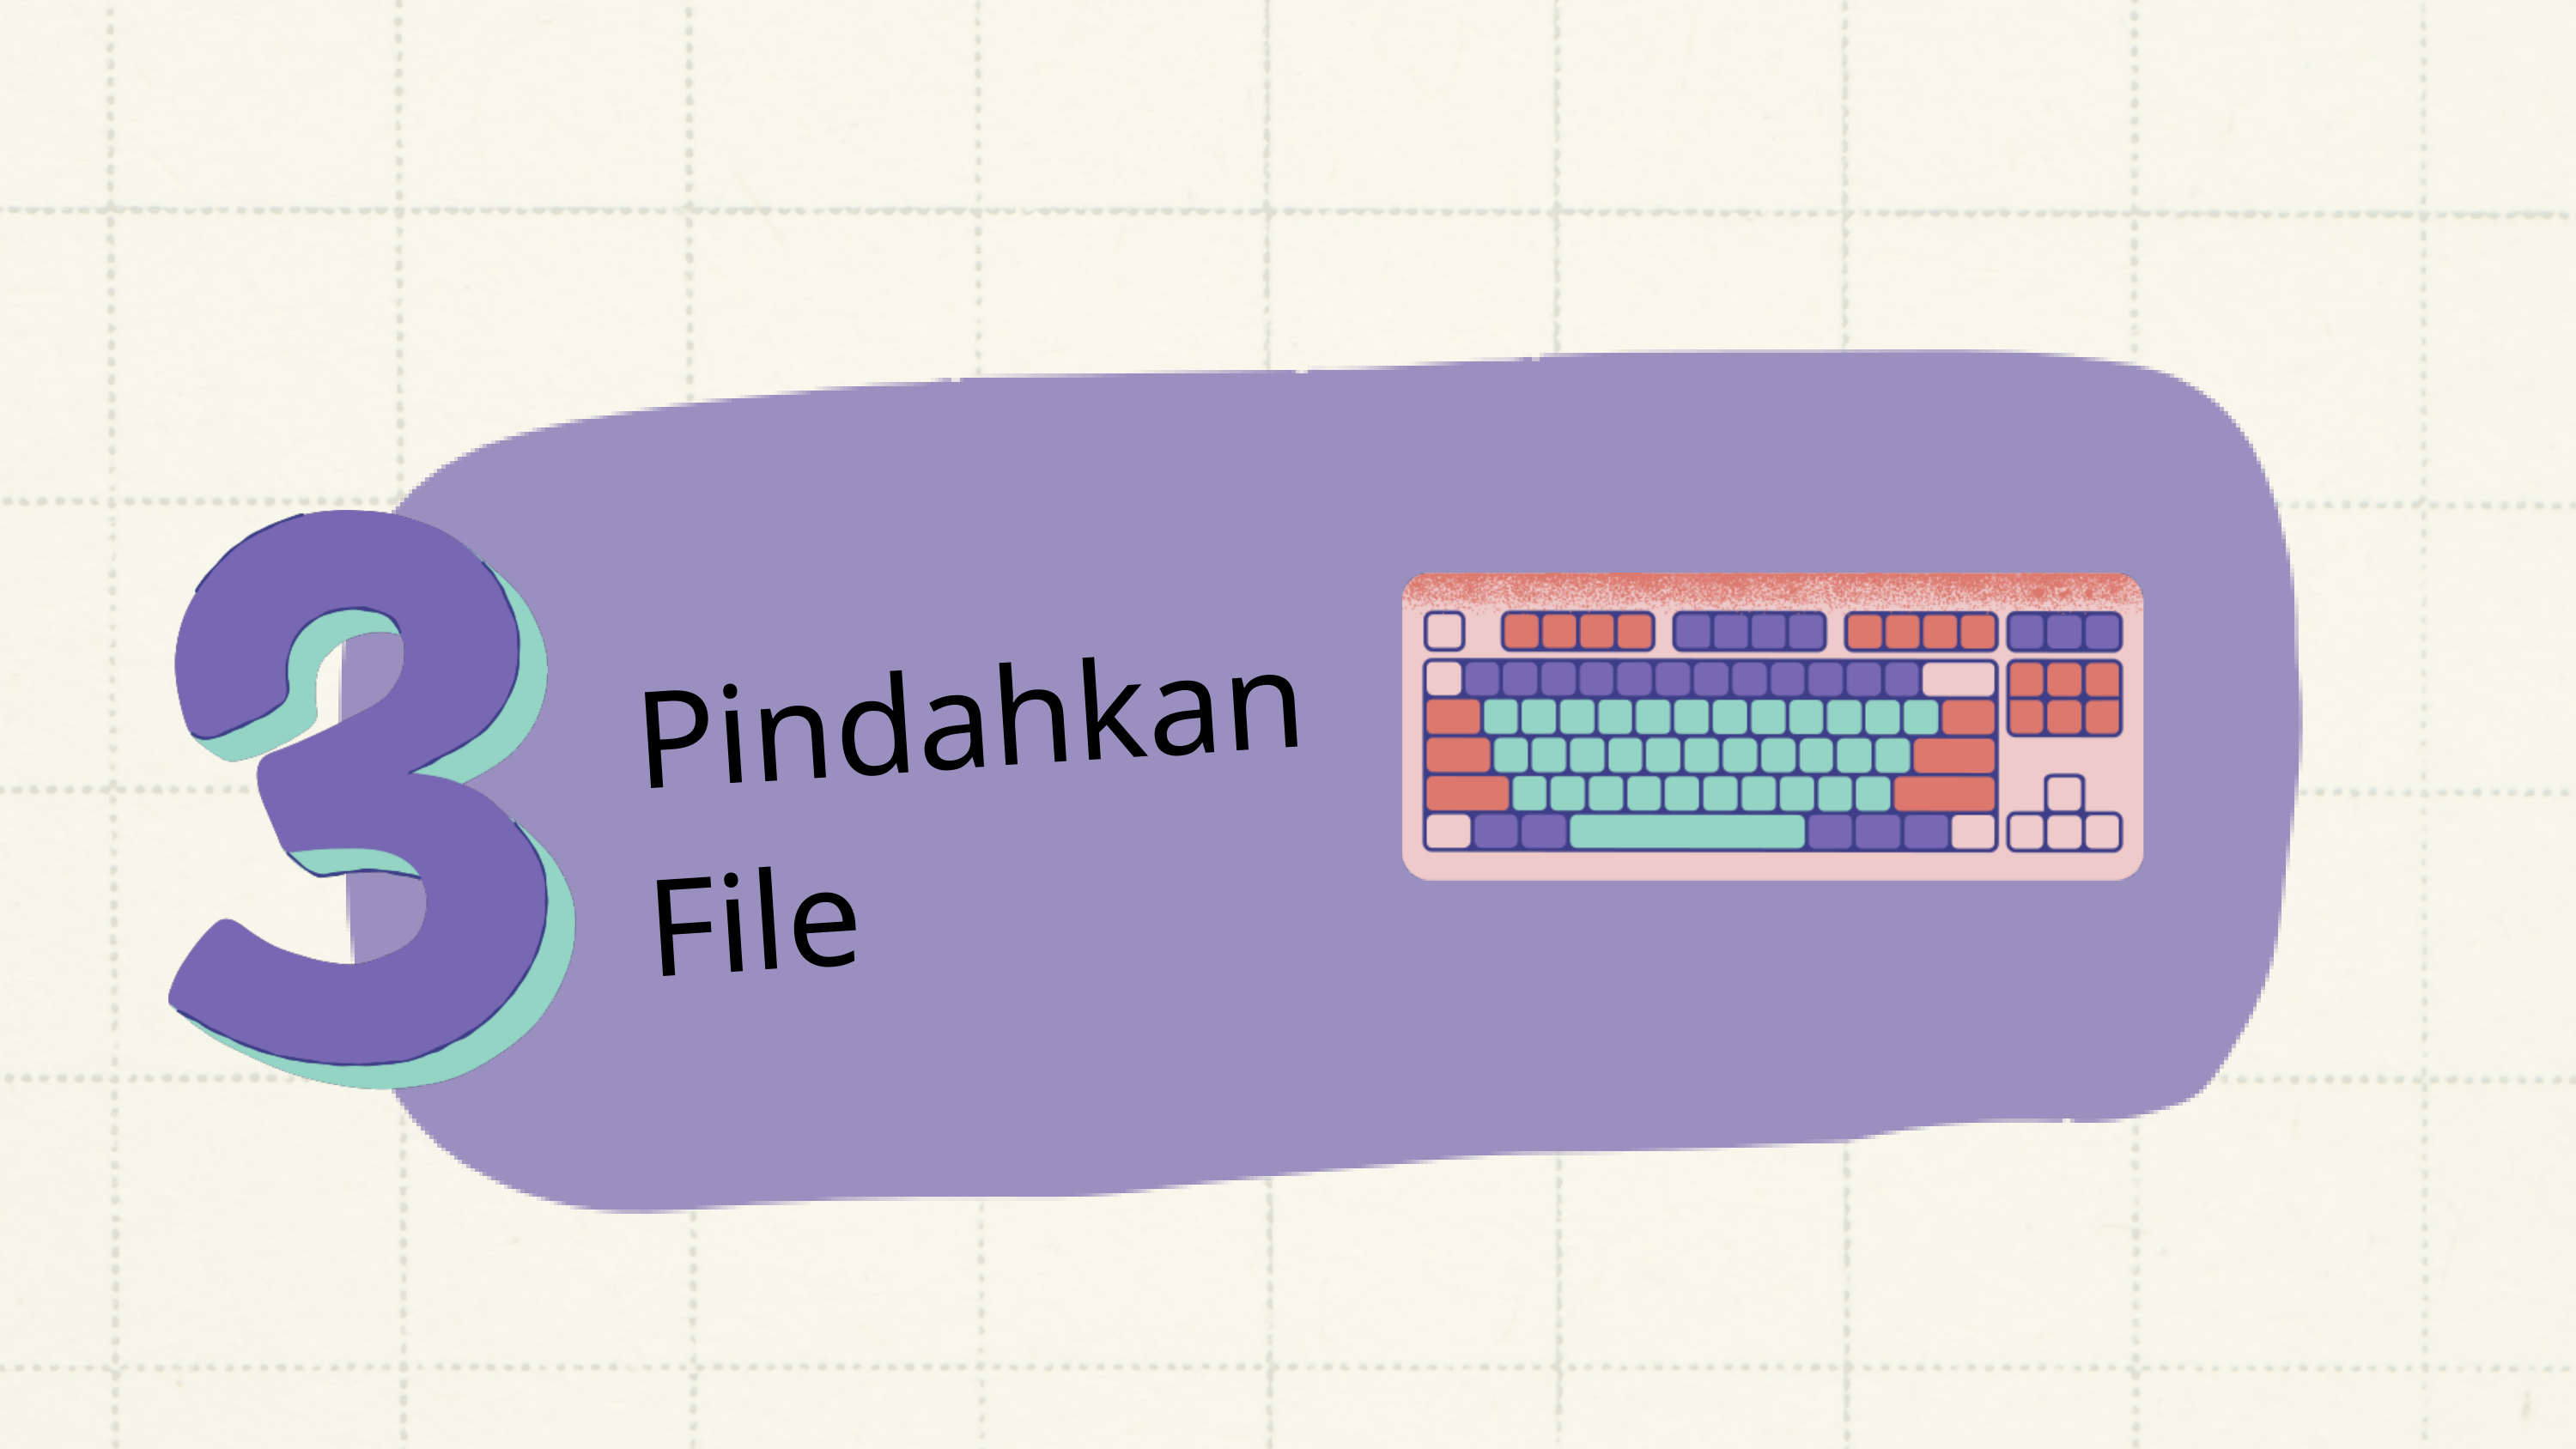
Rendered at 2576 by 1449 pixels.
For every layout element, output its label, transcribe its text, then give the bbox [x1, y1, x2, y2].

text_box [1402, 573, 2144, 881]
text_box [0, 0, 2576, 1449]
text_box [337, 349, 2303, 1218]
text_box [167, 510, 577, 1090]
text_box Pindahkan File [628, 580, 1383, 1004]
